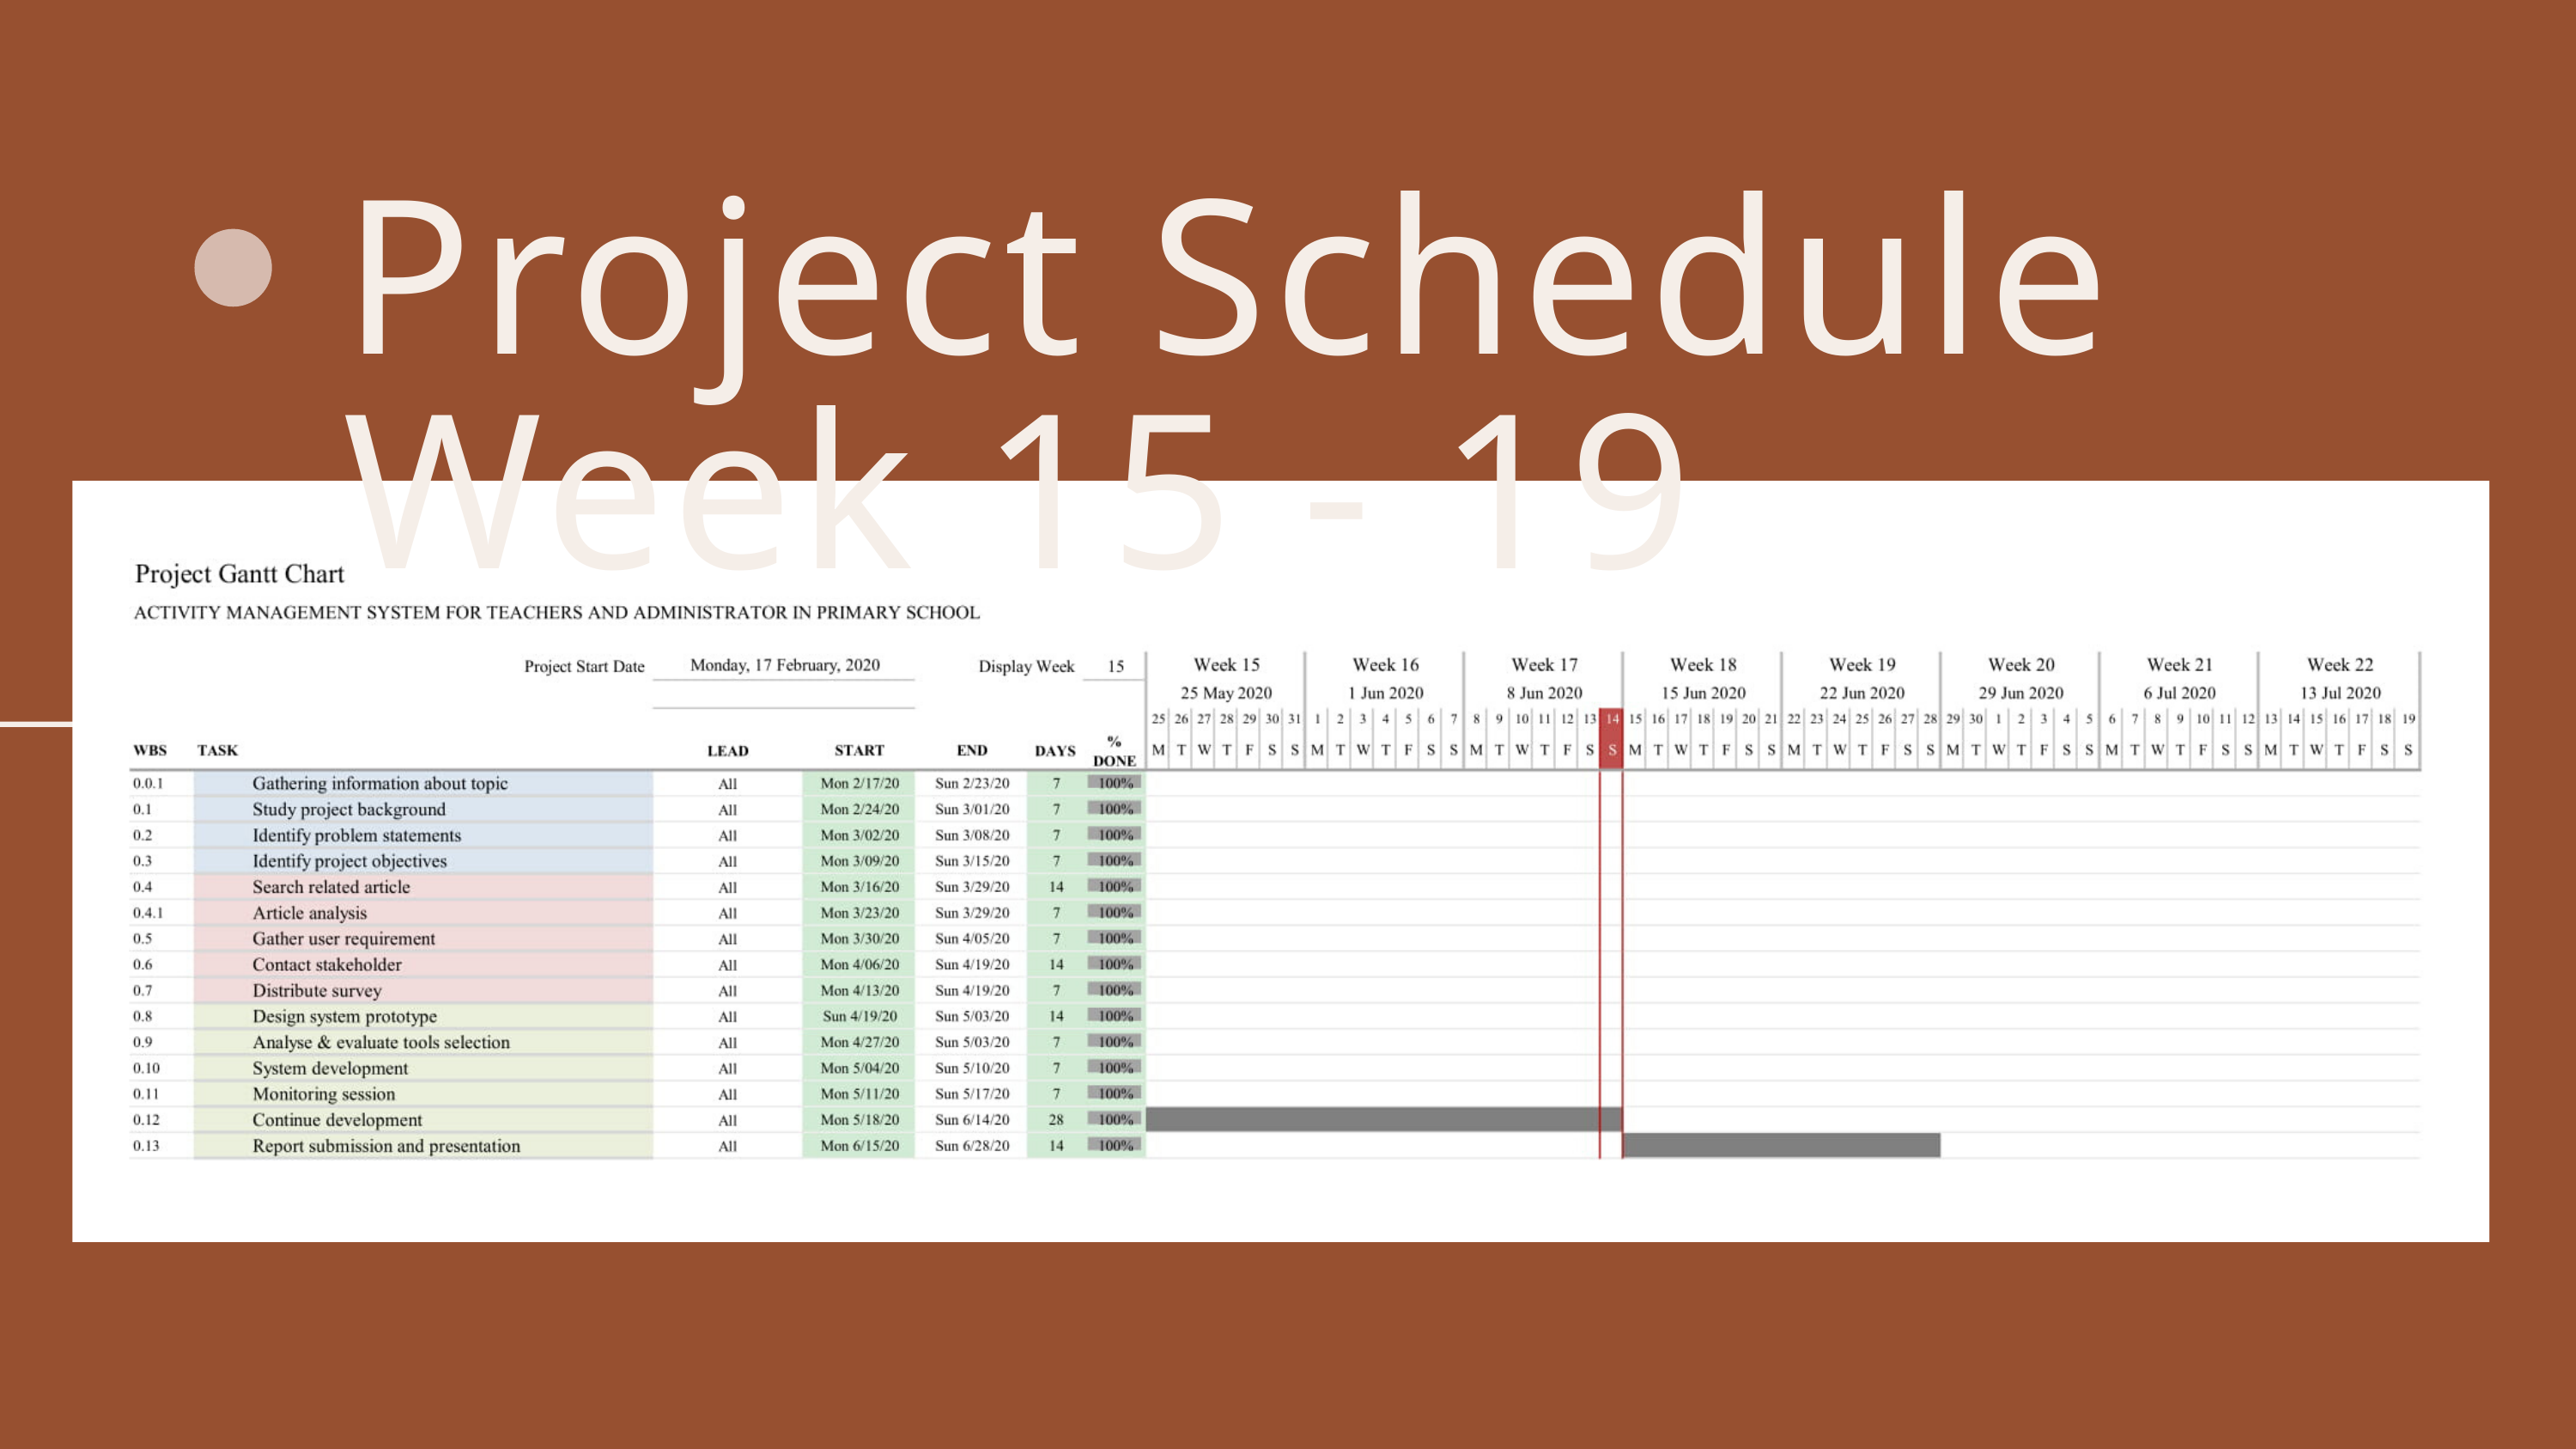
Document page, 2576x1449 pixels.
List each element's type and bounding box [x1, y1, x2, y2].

text_box [0, 159, 2490, 1242]
